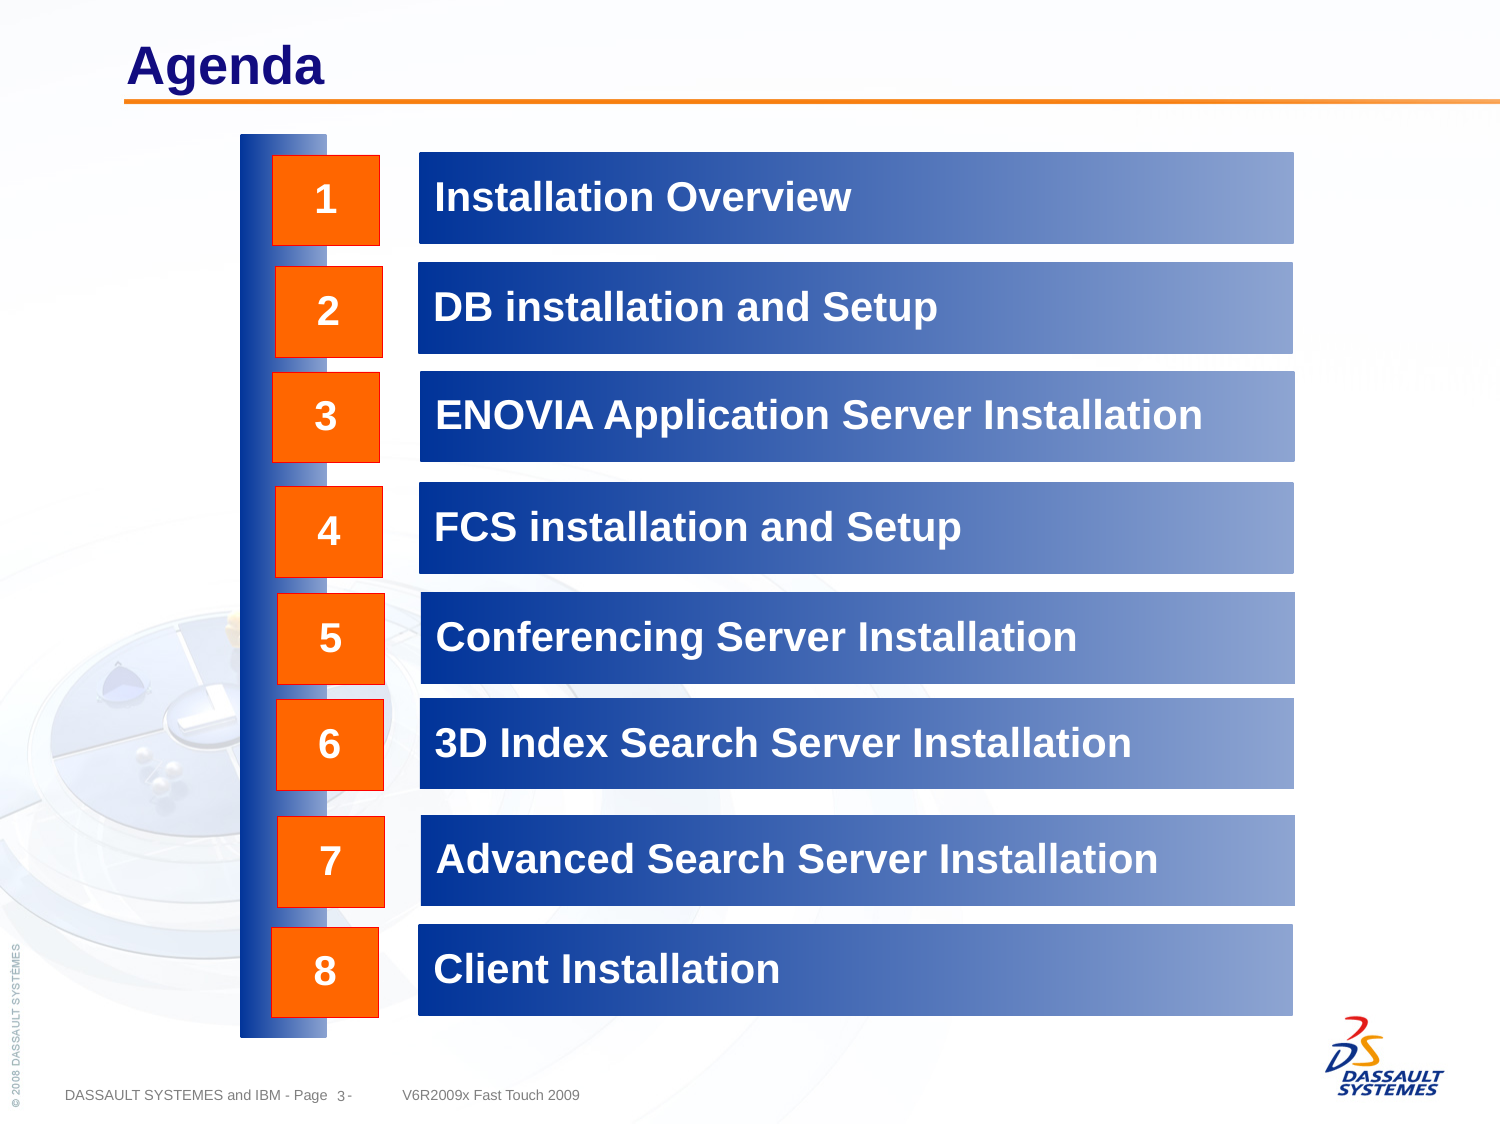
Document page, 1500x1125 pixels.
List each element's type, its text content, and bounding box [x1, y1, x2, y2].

picture [0, 0, 1500, 1124]
text_box 6 [276, 699, 384, 791]
title Agenda [125, 22, 1476, 97]
text_box Conferencing Server Installation [420, 592, 1295, 684]
text_box 2 [274, 266, 382, 357]
text_box 3 [272, 371, 380, 463]
text_box [240, 134, 327, 1038]
text_box ENOVIA Application Server Installation [420, 371, 1295, 462]
text_box 8 [271, 927, 379, 1018]
text_box Advanced Search Server Installation [420, 815, 1295, 906]
text_box DB installation and Setup [418, 262, 1293, 354]
text_box Client Installation [418, 924, 1293, 1016]
text_box Installation Overview [419, 152, 1294, 244]
text_box 7 [277, 816, 385, 907]
text_box 4 [275, 486, 383, 578]
text_box FCS installation and Setup [419, 482, 1294, 574]
text_box 1 [272, 154, 380, 246]
text_box 5 [277, 593, 385, 685]
text_box 3D Index Search Server Installation [419, 698, 1294, 789]
